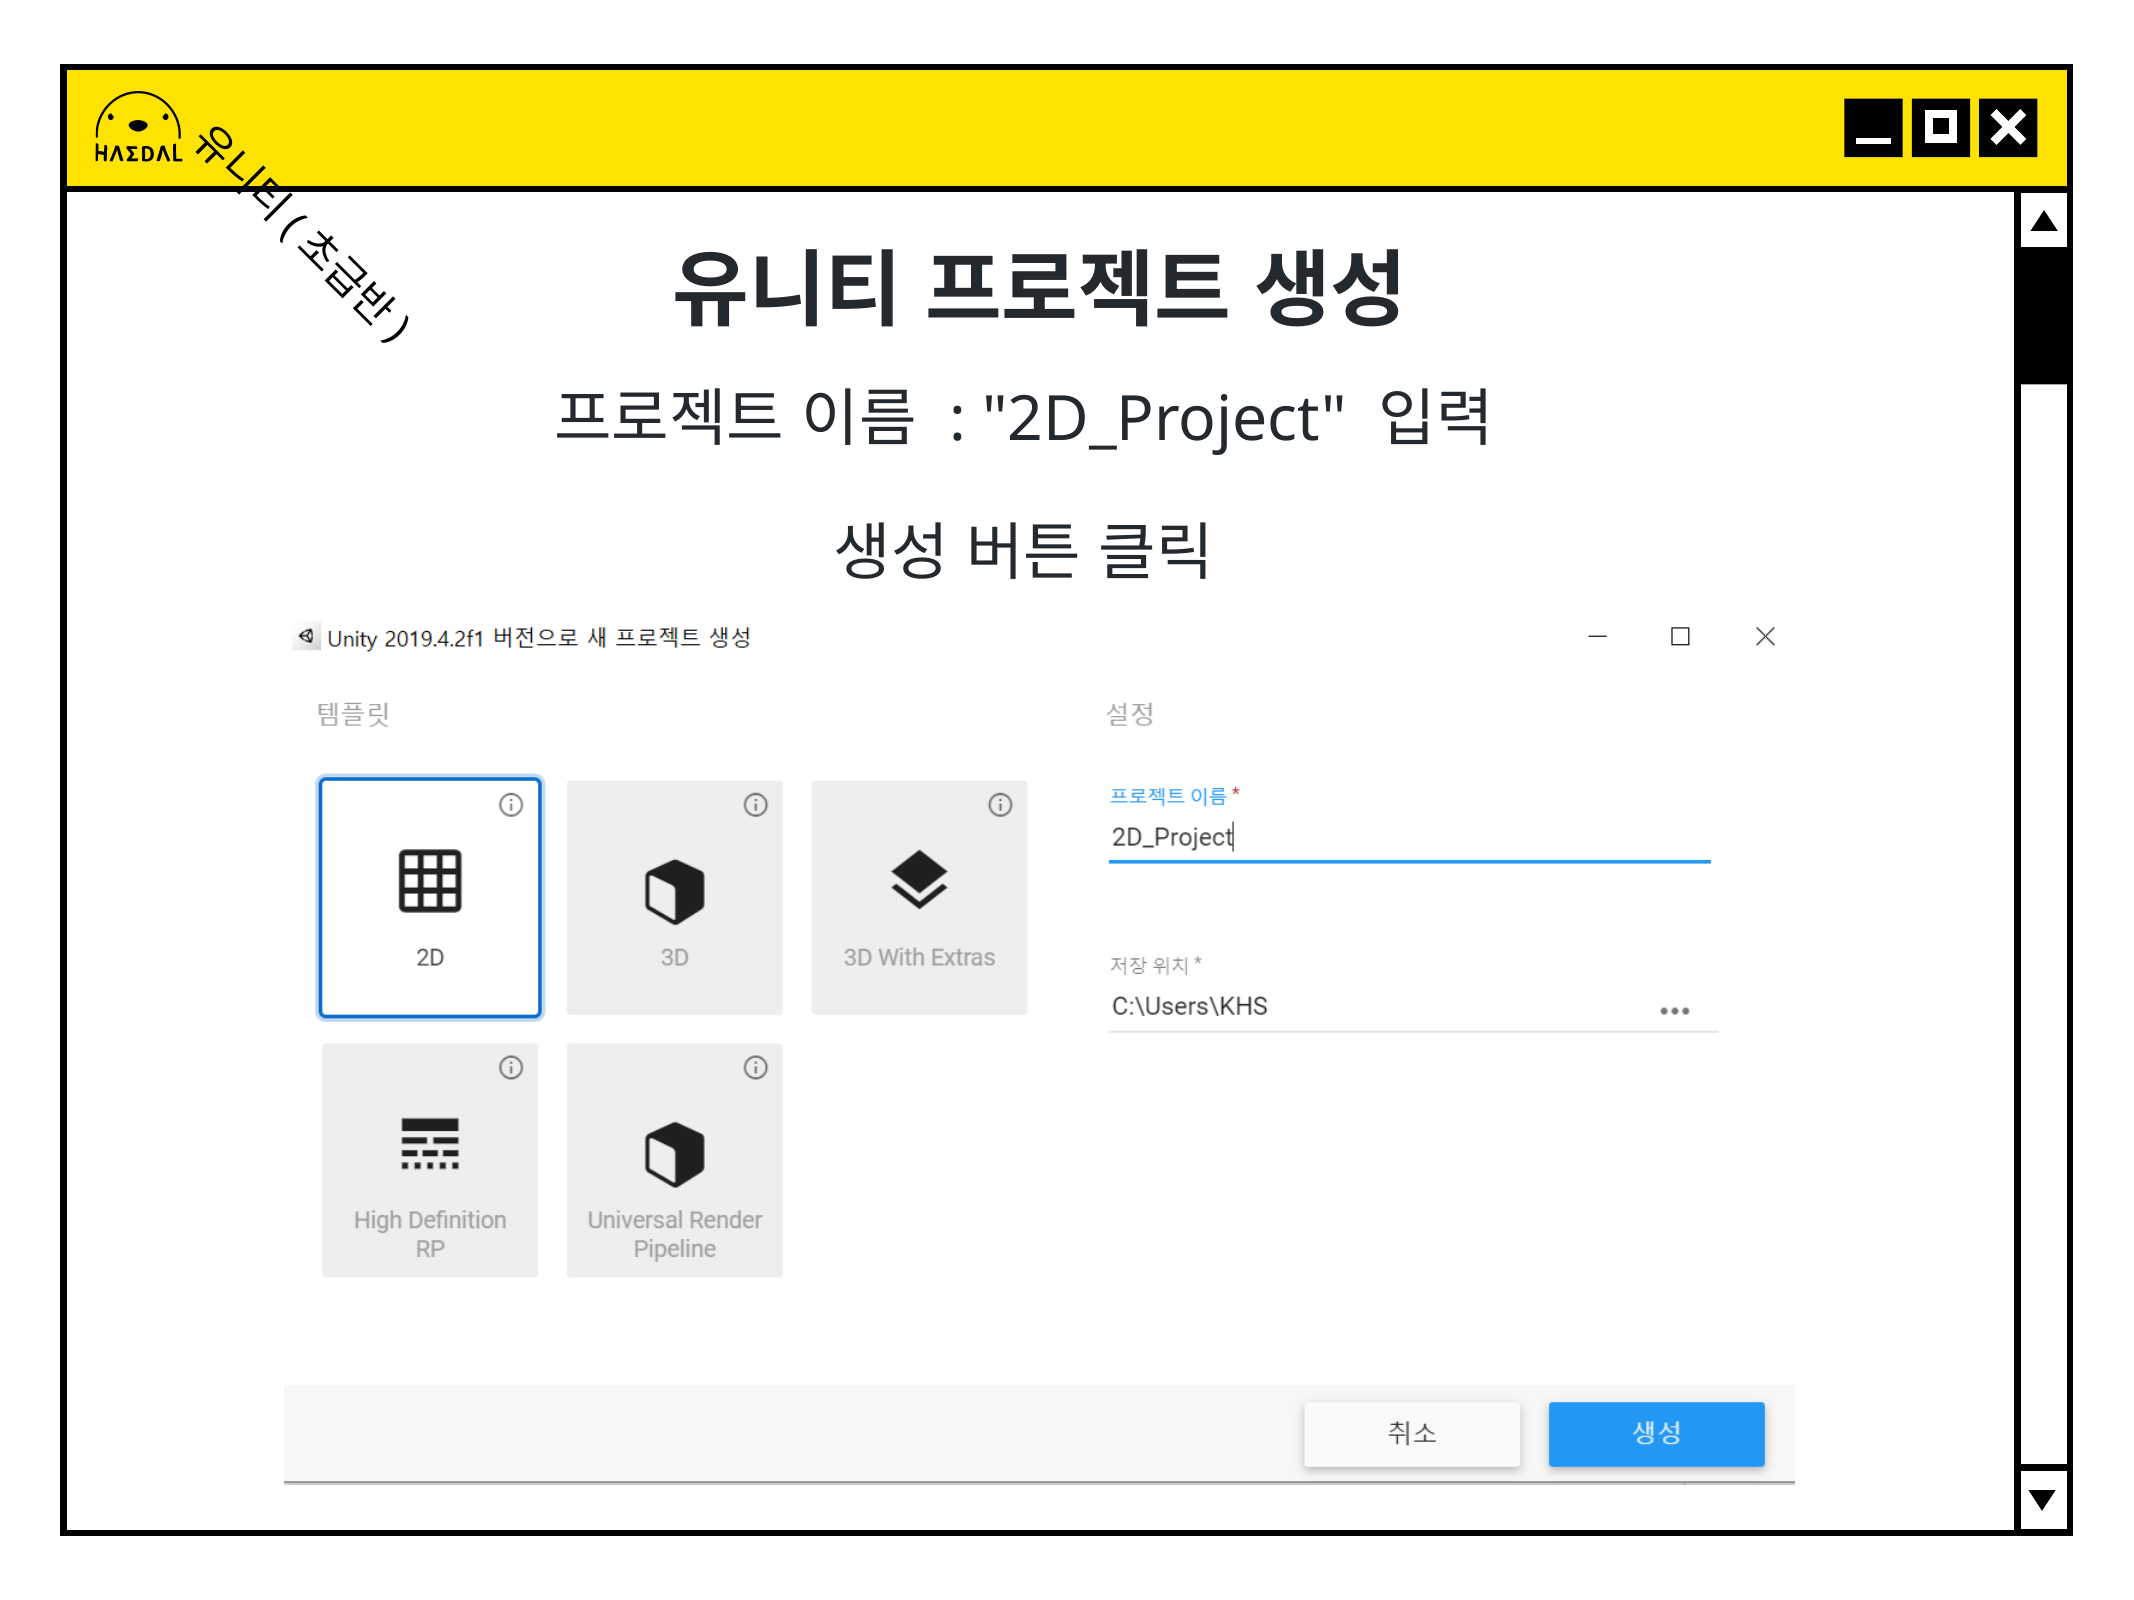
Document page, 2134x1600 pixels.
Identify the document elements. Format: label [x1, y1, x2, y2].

text_box [63, 66, 2072, 1533]
picture [284, 619, 1795, 1485]
